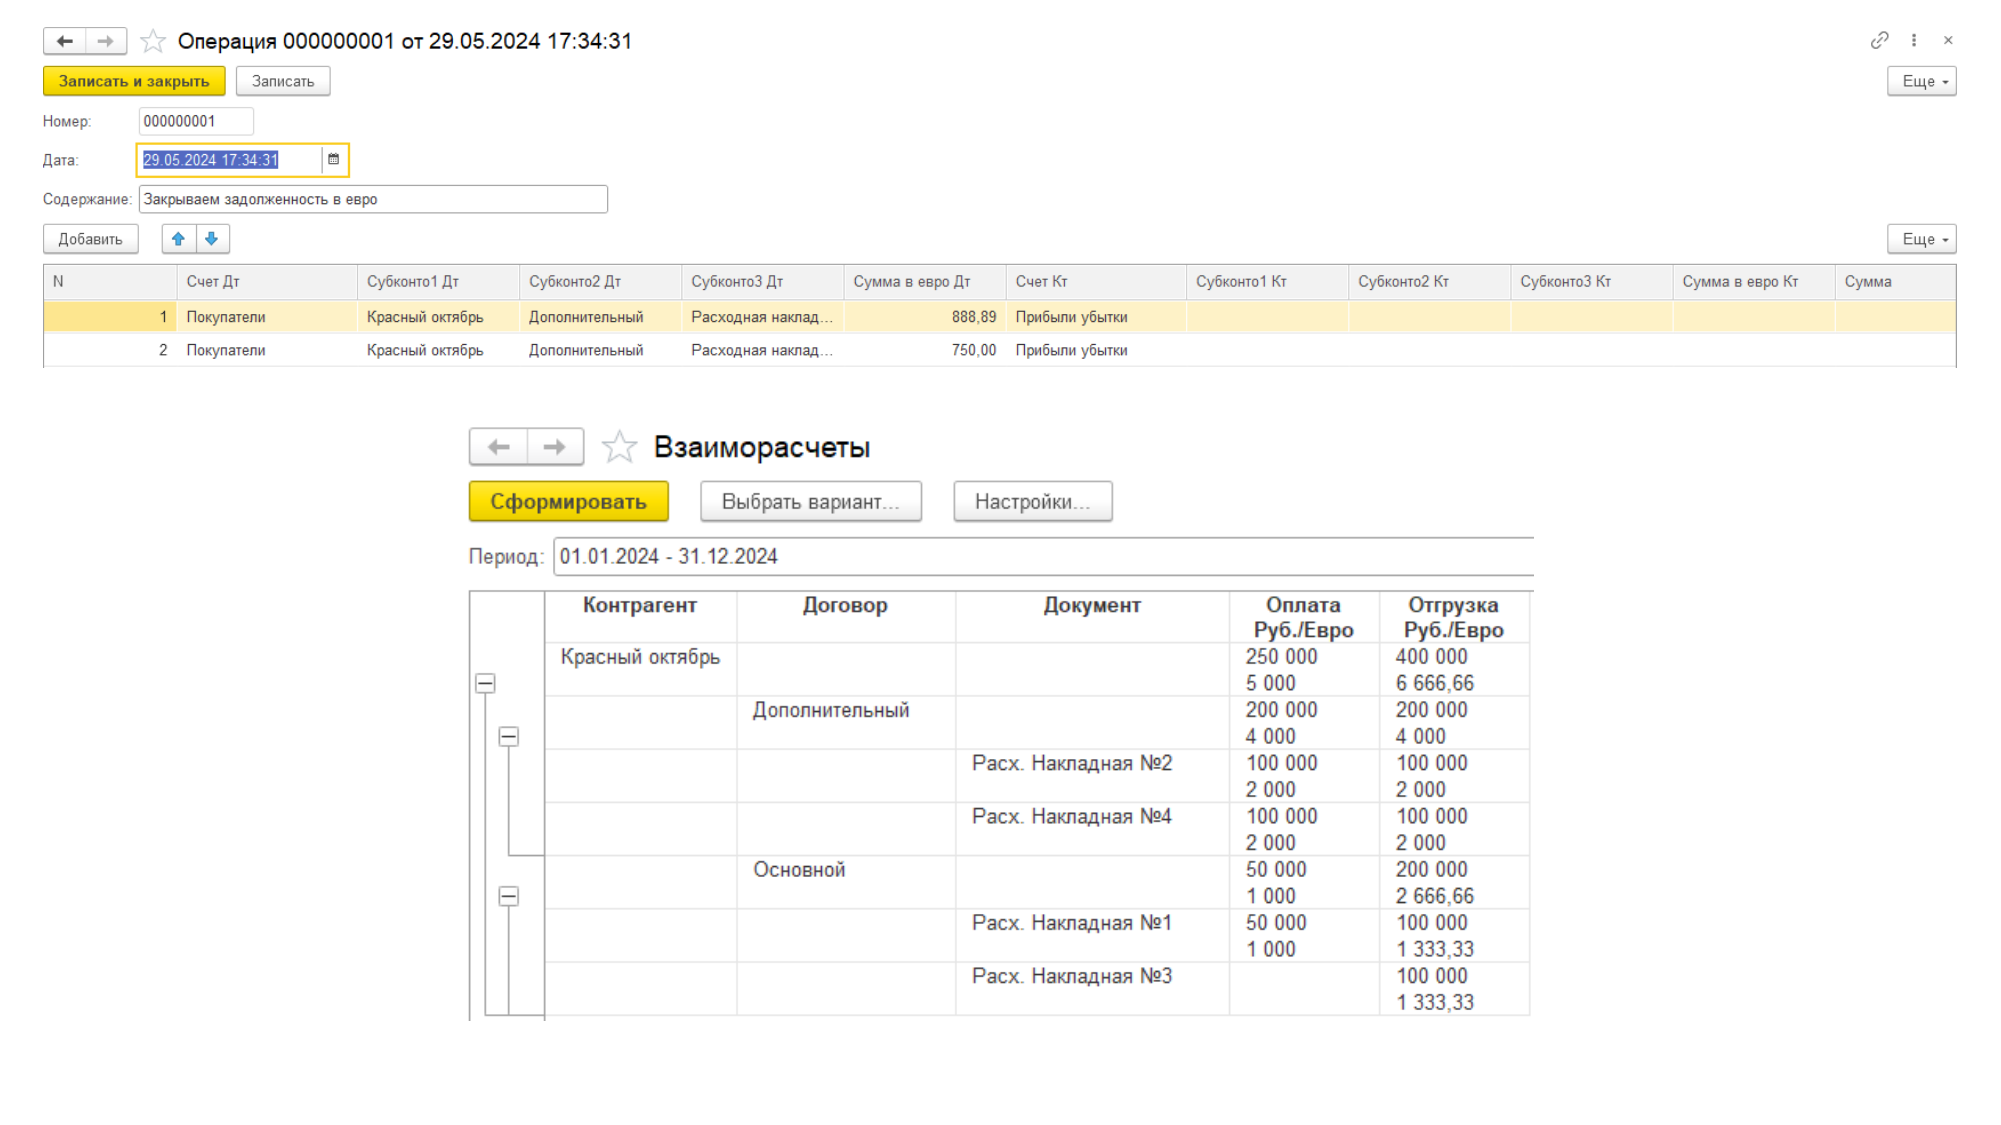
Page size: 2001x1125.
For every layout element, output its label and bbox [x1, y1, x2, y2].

picture [43, 27, 1957, 368]
picture [466, 423, 1534, 1021]
